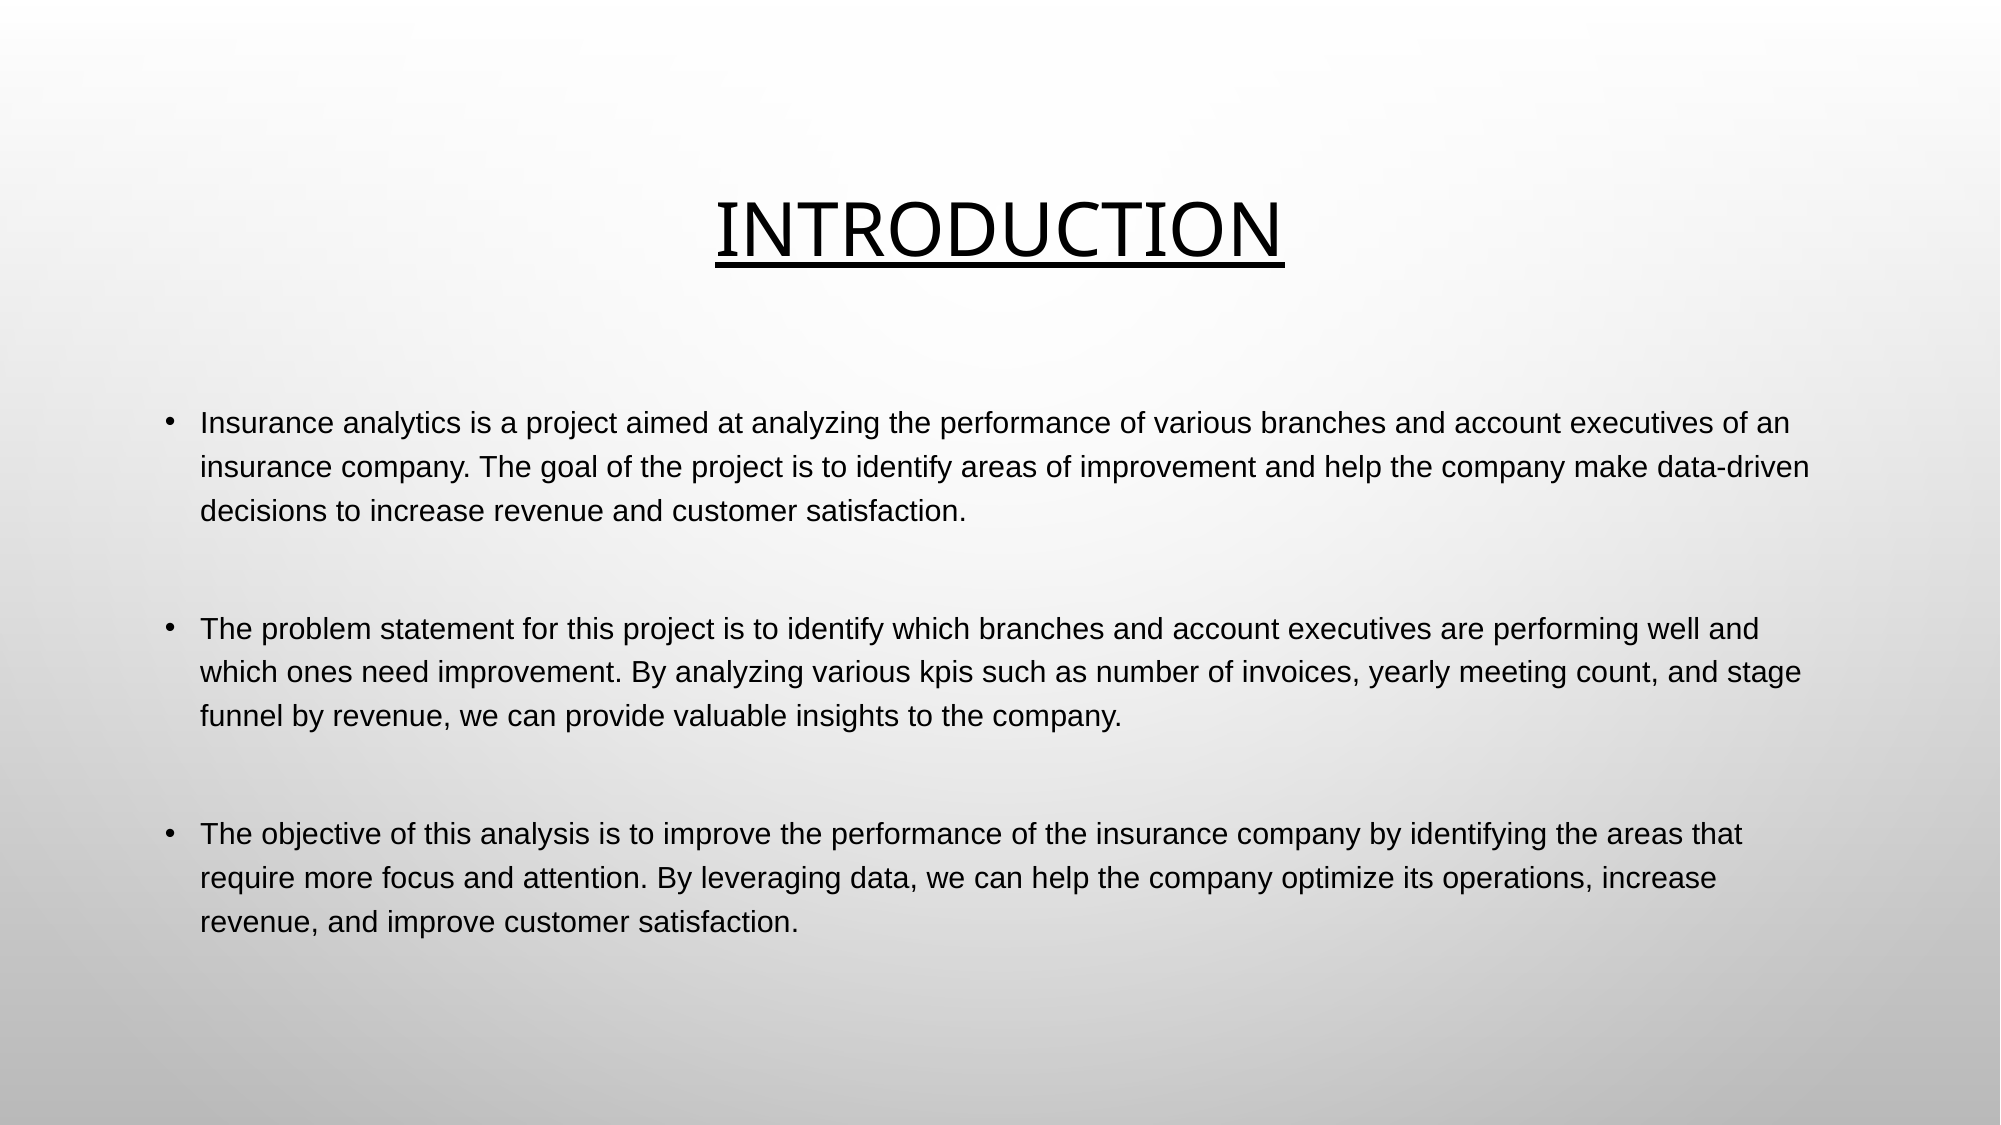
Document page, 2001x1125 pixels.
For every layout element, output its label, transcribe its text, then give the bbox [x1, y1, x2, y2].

title Introduction [149, 101, 1851, 364]
picture [0, 0, 2000, 1125]
list Insurance analytics is a project aimed at analyzing the performance of various branches and account executives of an insurance company. The goal of the project is to identify areas of improvement and help the company make data-driven decisions to increase revenue and customer satisfaction. The problem statement for this project is to identify which branches and account executives are performing well and which ones need improvement. By analyzing various kpis such as number of invoices, yearly meeting count, and stage funnel by revenue, we can provide valuable insights to the company. The objective of this analysis is to improve the performance of the insurance company by identifying the areas that require more focus and attention. By leveraging data, we can help the company optimize its operations, increase revenue, and improve customer satisfaction. [149, 388, 1851, 950]
